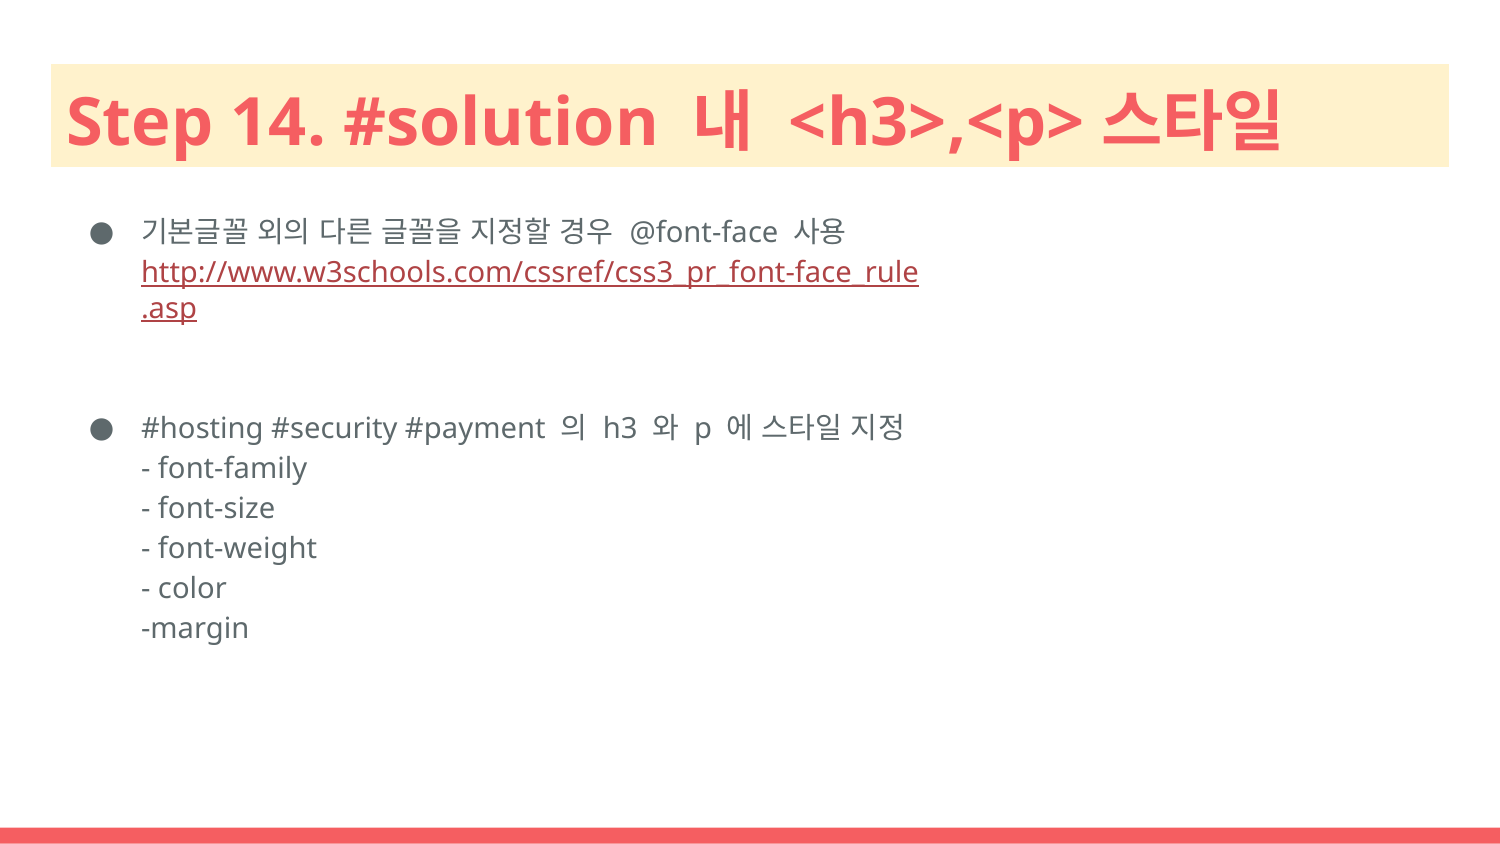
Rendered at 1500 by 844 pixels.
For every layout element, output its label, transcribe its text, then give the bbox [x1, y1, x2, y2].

list 기본글꼴 외의 다른 글꼴을 지정할 경우 @font-face 사용 http://www.w3schools.com/cssref/css3_pr_font-face_rule.asp #hosting #security #payment 의 h3 와 p 에 스타일 지정 - font-family - font-size - font-weight - color -margin [51, 192, 936, 754]
title Step 14. #solution 내 <h3>,<p>스타일 [51, 64, 1449, 167]
